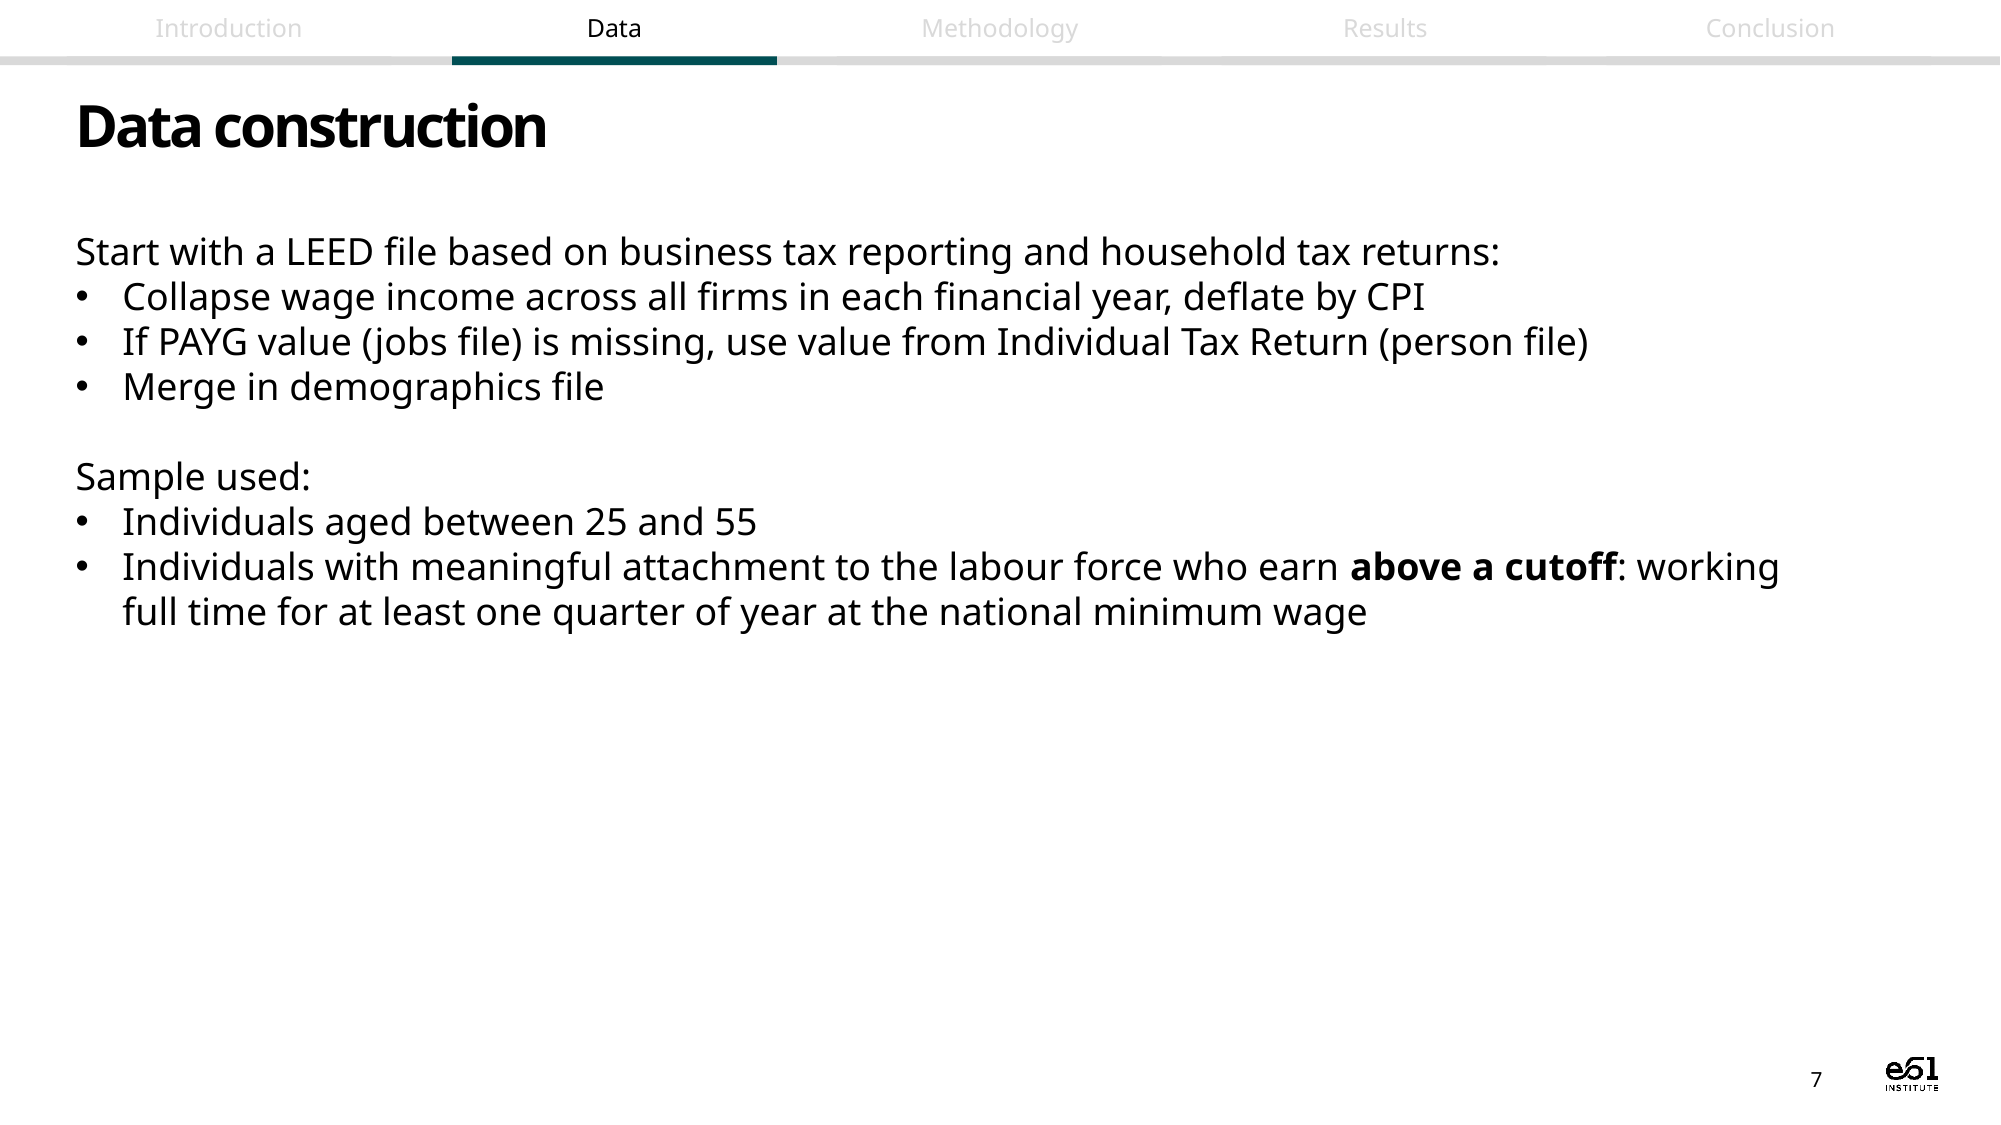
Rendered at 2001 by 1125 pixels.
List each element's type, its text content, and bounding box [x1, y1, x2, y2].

picture [1883, 1048, 1941, 1096]
text_box Start with a LEED file based on business tax reporting and household tax returns: Collapse wage income across all firms in each financial year, deflate by CPI If PAYG value (jobs file) is missing, use value from Individual Tax Return (person file) Merge in demographics file Sample used: Individuals aged between 25 and 55 Individuals with meaningful attachment to the labour force who earn above a cutoff: working full time for at least one quarter of year at the national minimum wage [60, 220, 1820, 641]
slide_number 7 [1795, 1050, 1888, 1095]
title Data construction [60, 95, 1941, 211]
